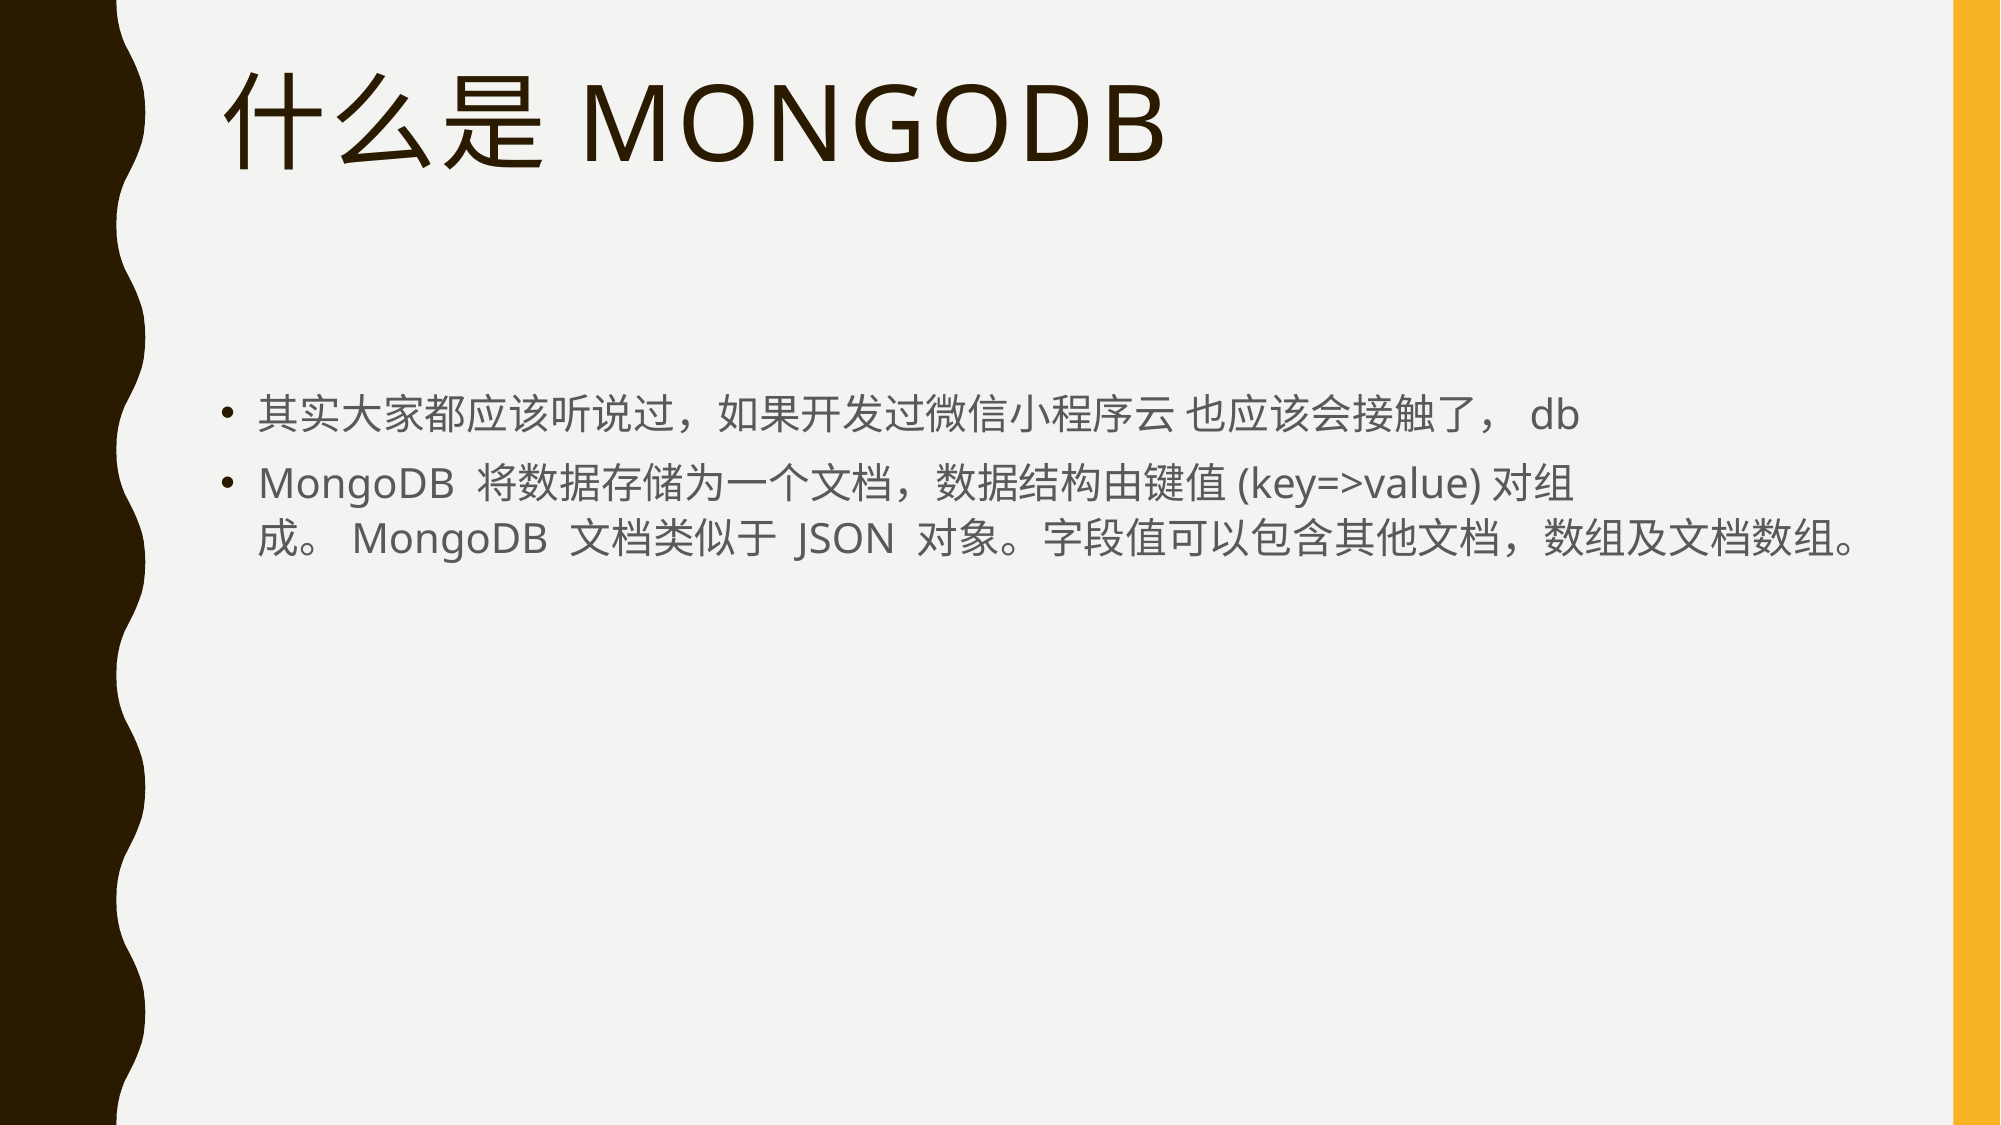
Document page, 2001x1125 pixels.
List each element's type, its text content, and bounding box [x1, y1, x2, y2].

list 其实大家都应该听说过，如果开发过微信小程序云 也应该会接触了，db MongoDB 将数据存储为一个文档，数据结构由键值(key=>value)对组成。MongoDB 文档类似于 JSON 对象。字段值可以包含其他文档，数组及文档数组。 [205, 375, 1875, 965]
title 什么是mongodb [205, 62, 1875, 308]
